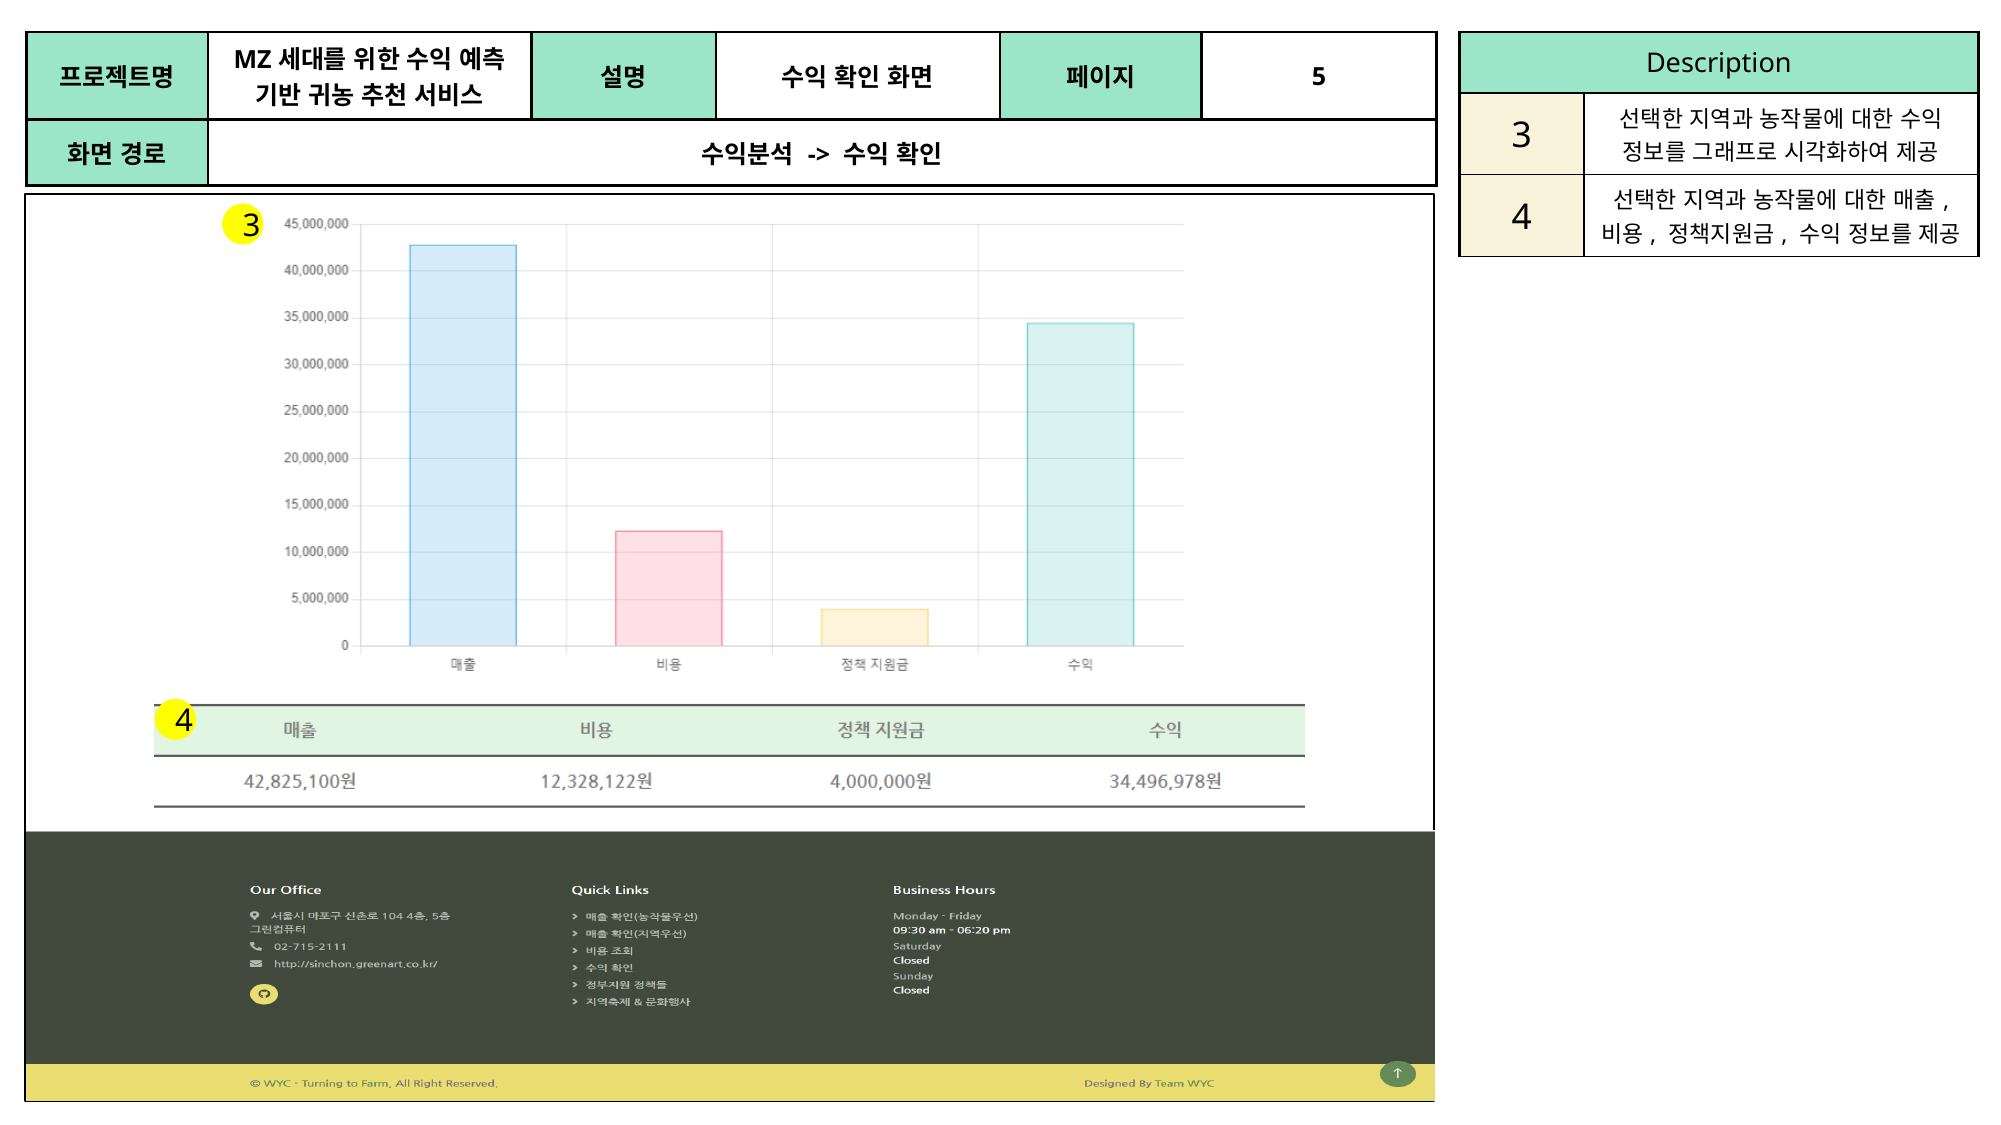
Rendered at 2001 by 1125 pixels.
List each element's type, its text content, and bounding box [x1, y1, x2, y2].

table_cell 선택한 지역과 농작물에 대한 수익 정보를 그래프로 시각화하여 제공 [1585, 94, 1977, 174]
table_header 페이지 [1001, 33, 1200, 118]
table_header 수익 확인 화면 [717, 33, 999, 118]
table_cell 화면 경로 [28, 121, 207, 184]
table_header 설명 [533, 33, 715, 118]
table_header Description [1461, 33, 1977, 92]
table_cell 선택한 지역과 농작물에 대한 매출, 비용, 정책지원금, 수익 정보를 제공 [1585, 175, 1977, 256]
picture [25, 829, 1435, 1102]
table_header MZ세대를 위한 수익 예측 기반 귀농 추천 서비스 [209, 33, 530, 118]
table_cell 4 [1461, 175, 1583, 256]
table_cell 3 [1461, 94, 1583, 174]
table_cell 수익분석 -> 수익 확인 [209, 121, 1435, 184]
text_box [24, 193, 1435, 829]
picture [154, 202, 1305, 810]
table_header 5 [1203, 33, 1435, 118]
table_header 프로젝트명 [28, 33, 207, 118]
